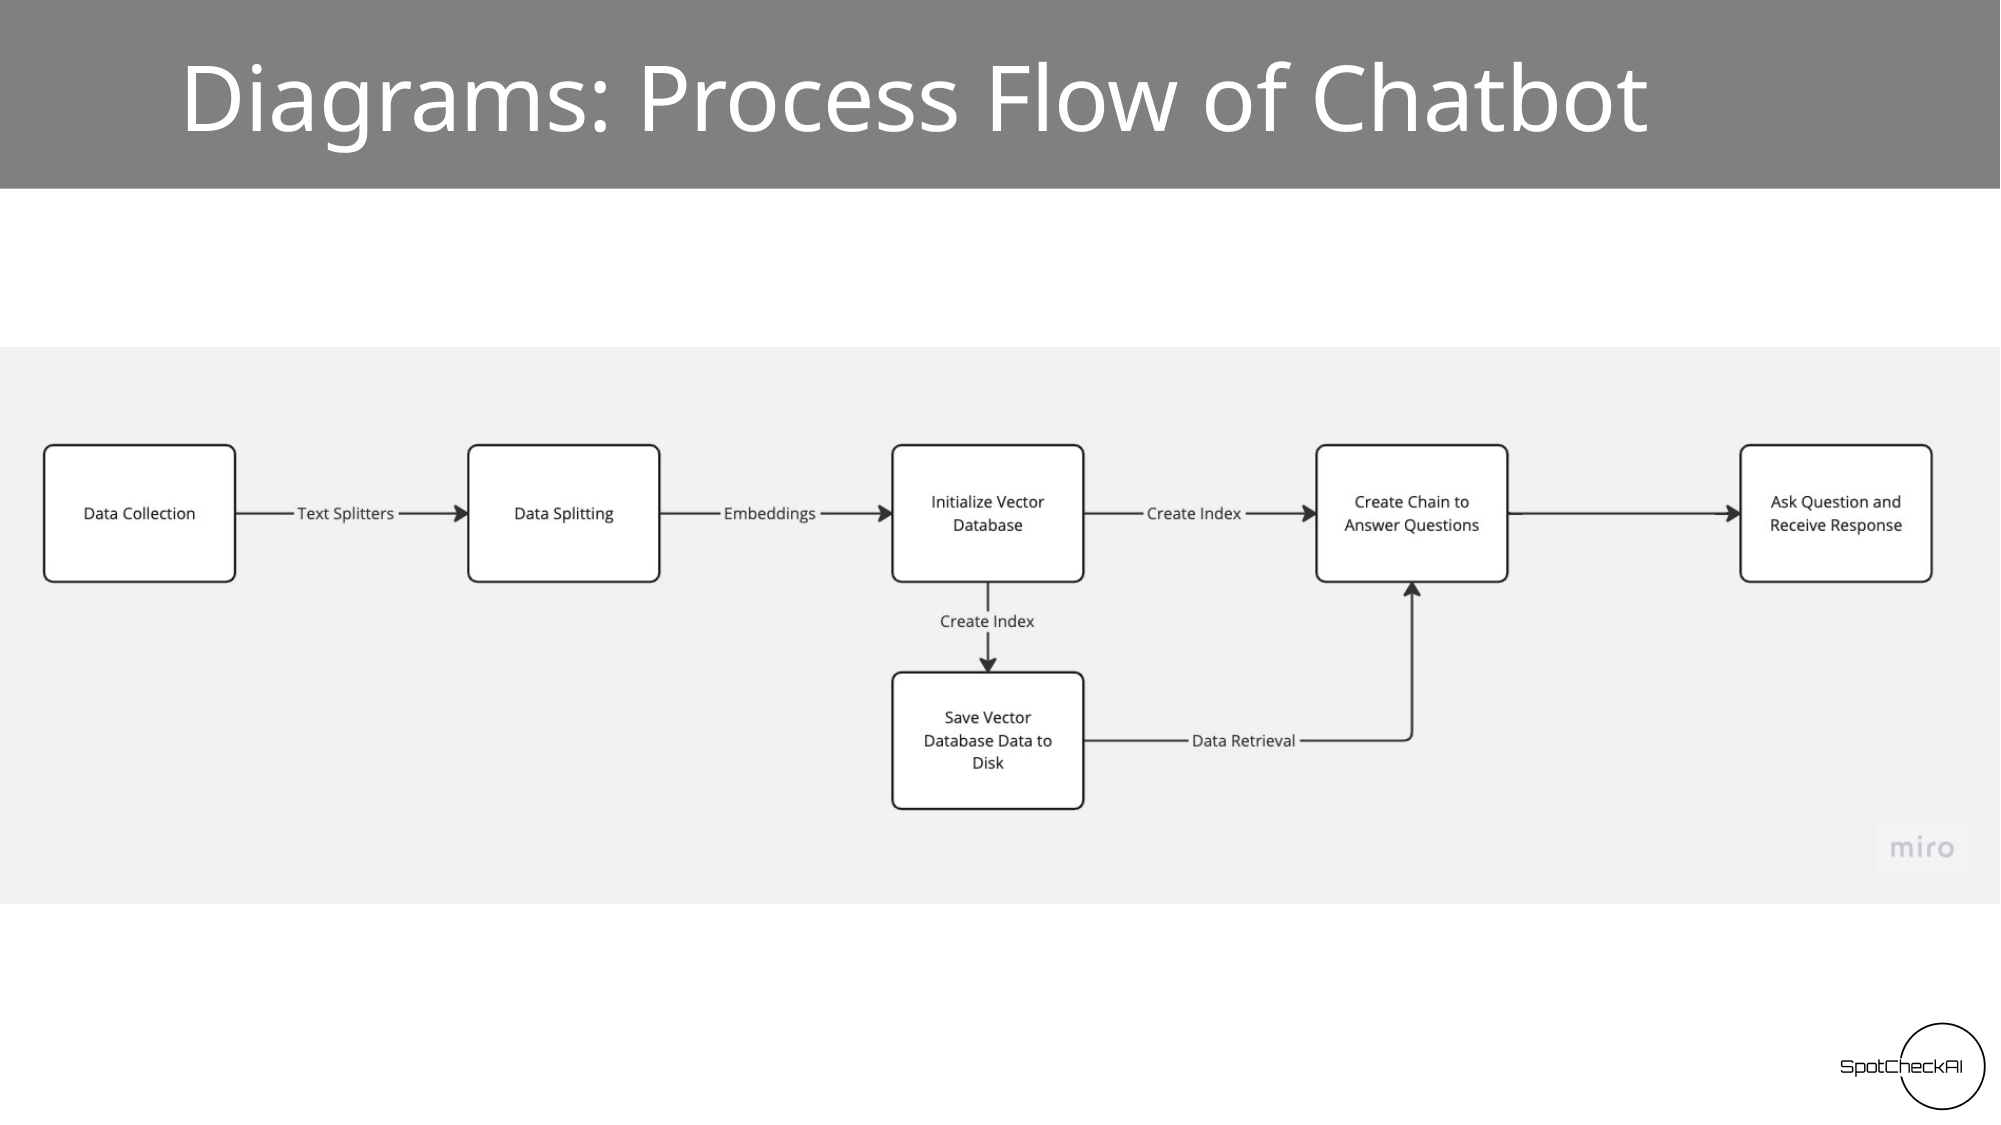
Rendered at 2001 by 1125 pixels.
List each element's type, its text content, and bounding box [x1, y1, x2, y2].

picture [0, 347, 2000, 904]
title Diagrams: Process Flow of Chatbot [164, 31, 1710, 159]
picture [1837, 1020, 1989, 1114]
